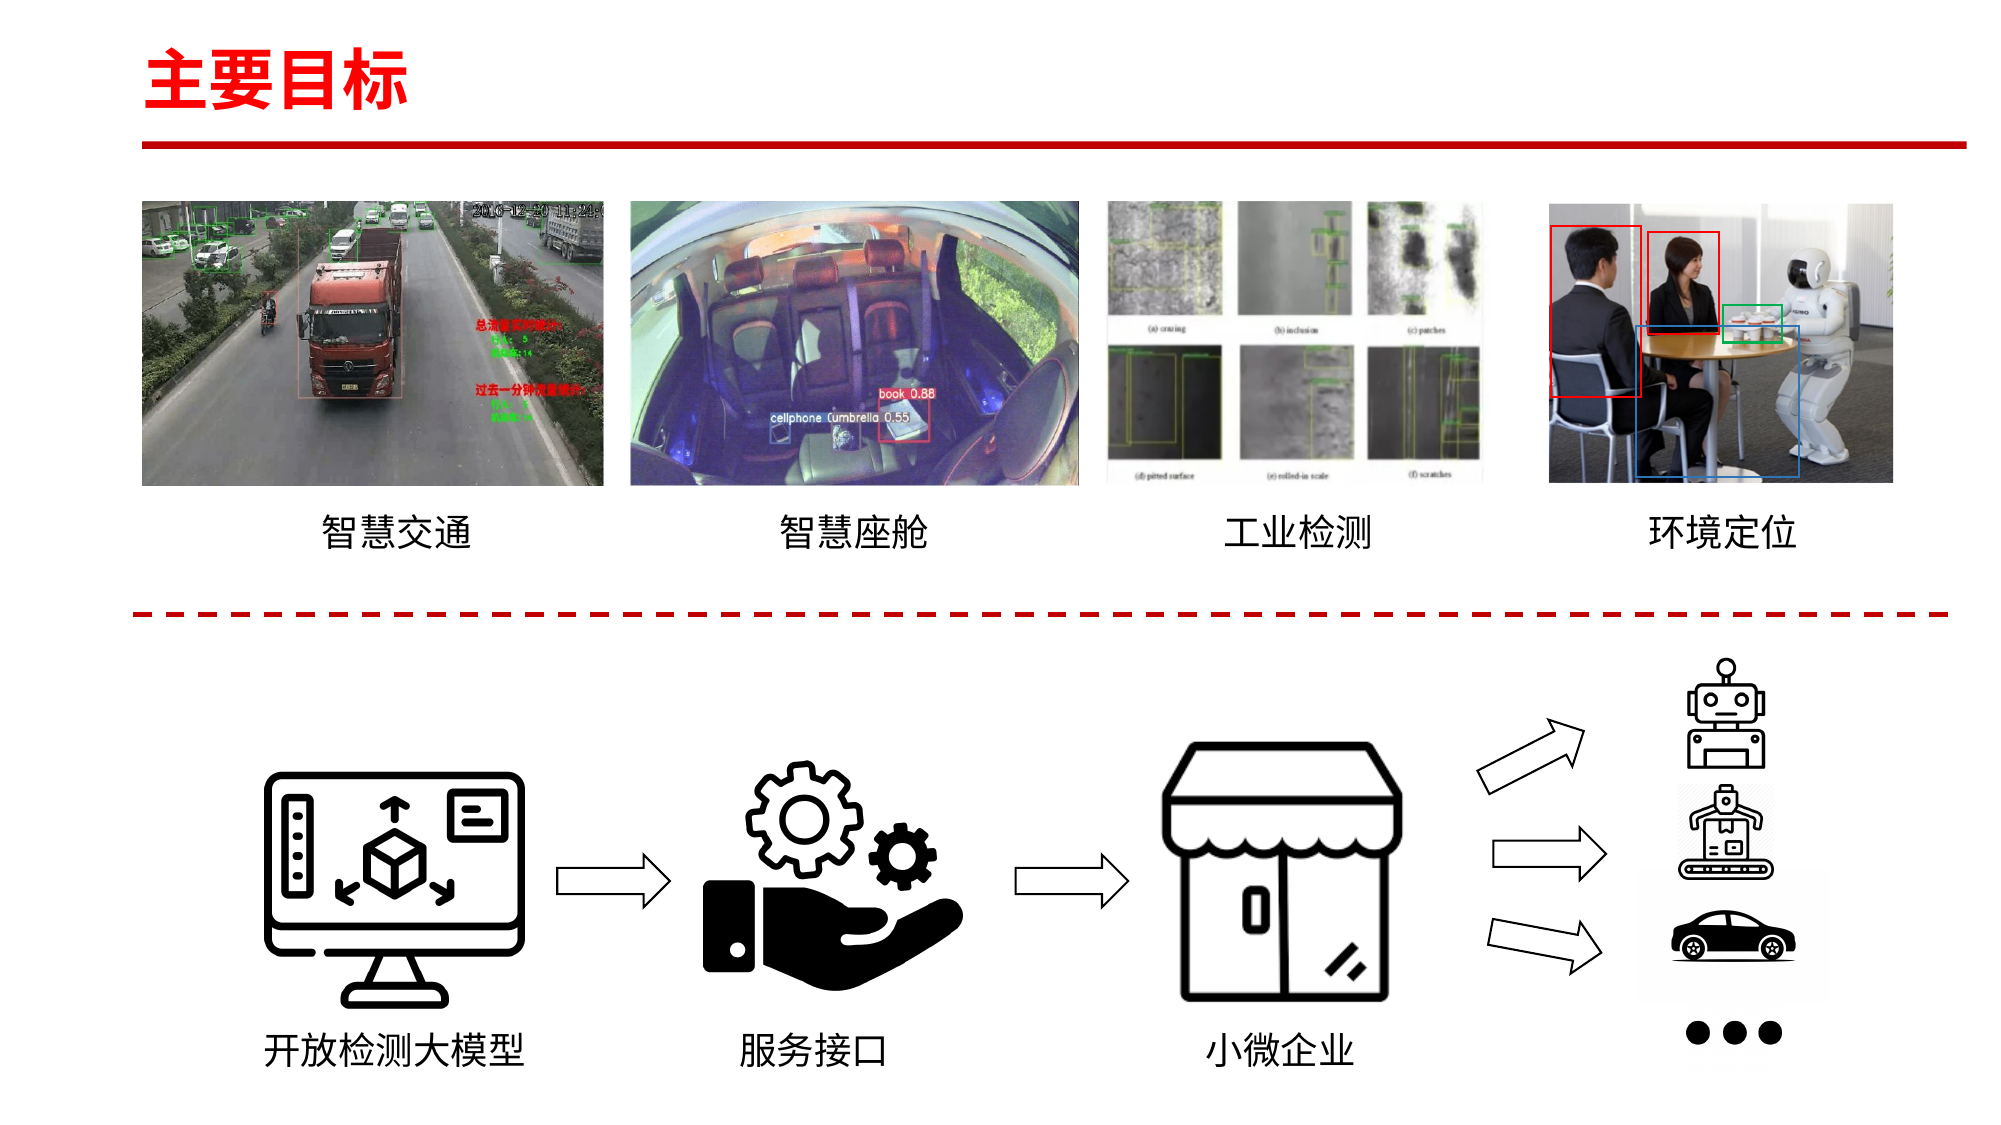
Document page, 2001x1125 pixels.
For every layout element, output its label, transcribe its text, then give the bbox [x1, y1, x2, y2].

picture [264, 760, 525, 1020]
text_box 服务接口 [724, 1019, 905, 1080]
picture [1149, 740, 1409, 1010]
text_box [142, 141, 1967, 149]
text_box [1014, 852, 1130, 910]
text_box 智慧交通 [306, 501, 487, 562]
text_box [1476, 717, 1586, 796]
text_box 环境定位 [1633, 501, 1813, 562]
picture [1638, 784, 1829, 1081]
picture [1666, 653, 1786, 773]
text_box 小微企业 [1190, 1019, 1371, 1080]
text_box [556, 852, 672, 910]
picture [142, 201, 604, 486]
picture [630, 201, 1079, 486]
text_box [1492, 825, 1608, 883]
picture [703, 760, 963, 991]
picture [1544, 200, 1896, 486]
text_box 开放检测大模型 [248, 1019, 541, 1080]
text_box 主要目标 [127, 30, 1545, 125]
text_box 智慧座舱 [764, 501, 945, 562]
text_box [1486, 917, 1603, 976]
picture [1106, 201, 1491, 486]
text_box 工业检测 [1208, 501, 1389, 562]
